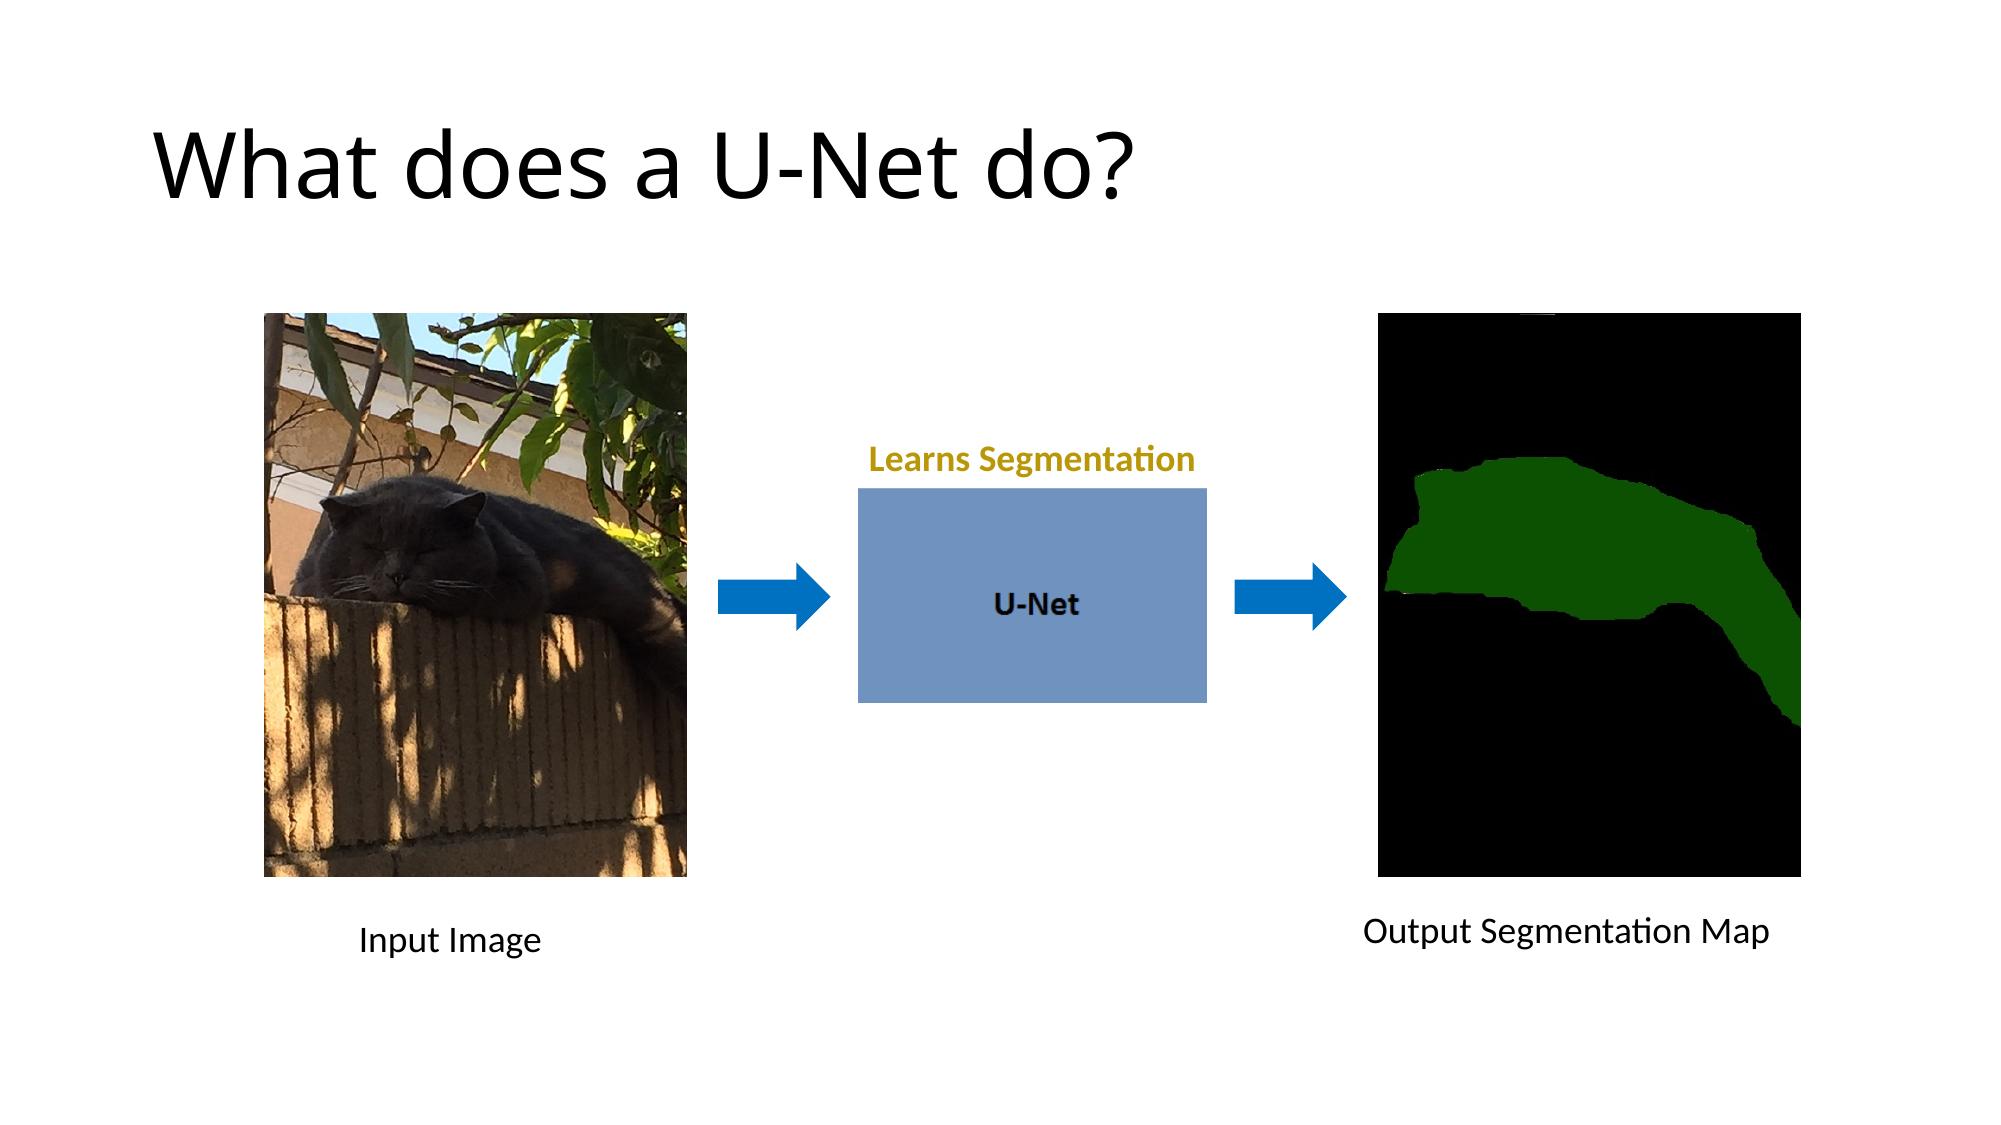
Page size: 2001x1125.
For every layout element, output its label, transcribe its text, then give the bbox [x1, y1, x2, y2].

picture [264, 313, 687, 877]
text_box Input Image [343, 907, 607, 968]
text_box Learns Segmentation [854, 426, 1211, 487]
picture [858, 487, 1207, 703]
title What does a U-Net do? [137, 59, 1863, 278]
text_box Output Segmentation Map [1348, 898, 1832, 958]
text_box [717, 559, 833, 634]
picture [1378, 313, 1801, 877]
text_box [1233, 559, 1349, 634]
